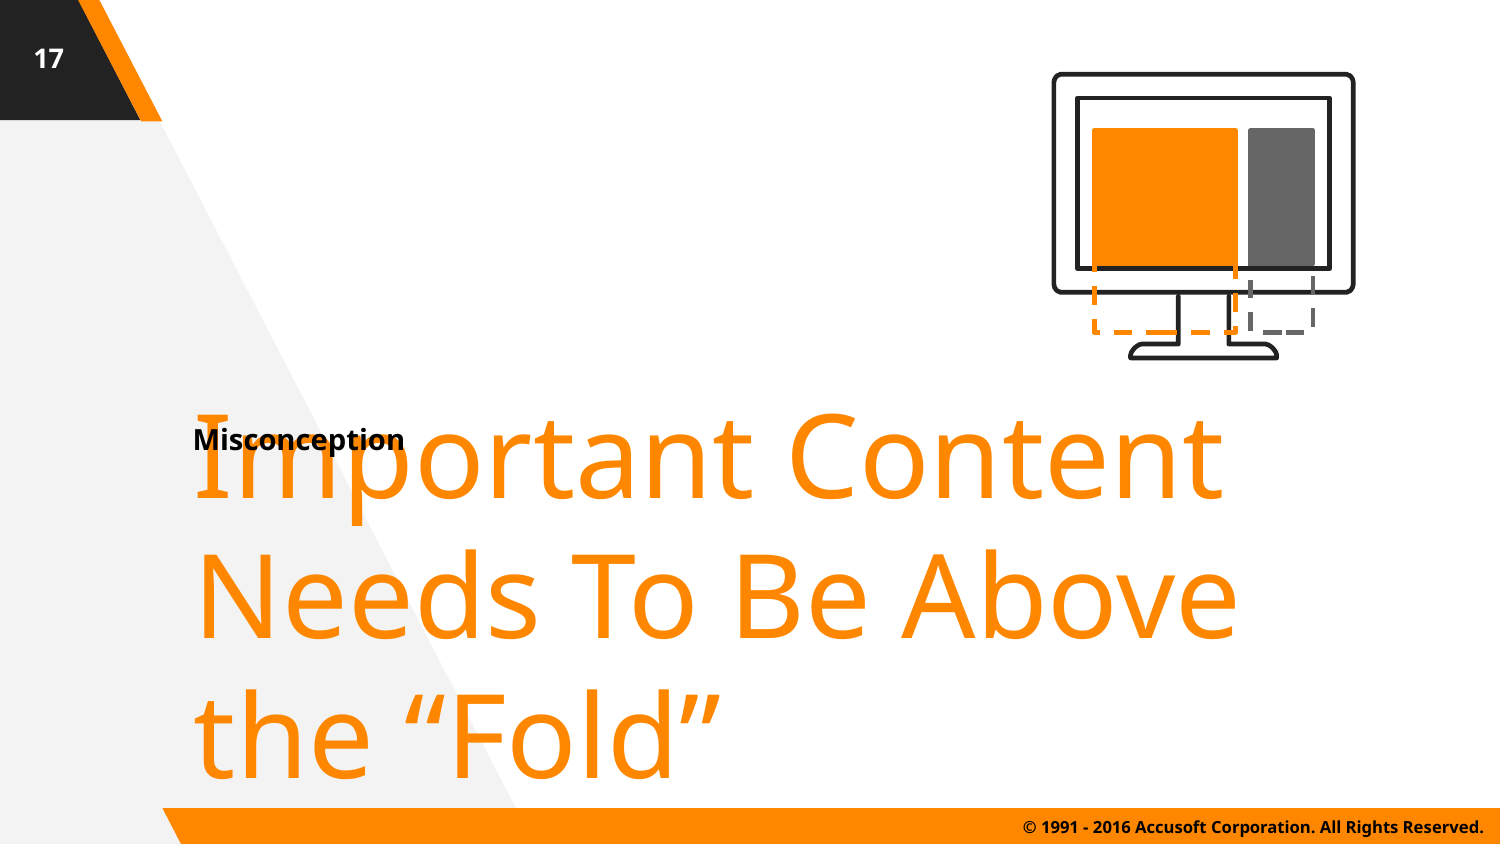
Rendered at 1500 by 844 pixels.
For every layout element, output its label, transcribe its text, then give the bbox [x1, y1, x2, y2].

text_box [1053, 74, 1354, 359]
title Important Content Needs To Be Above the “Fold” [178, 497, 1388, 688]
slide_number ‹#› [0, 0, 98, 121]
text_box Misconception [177, 406, 552, 482]
